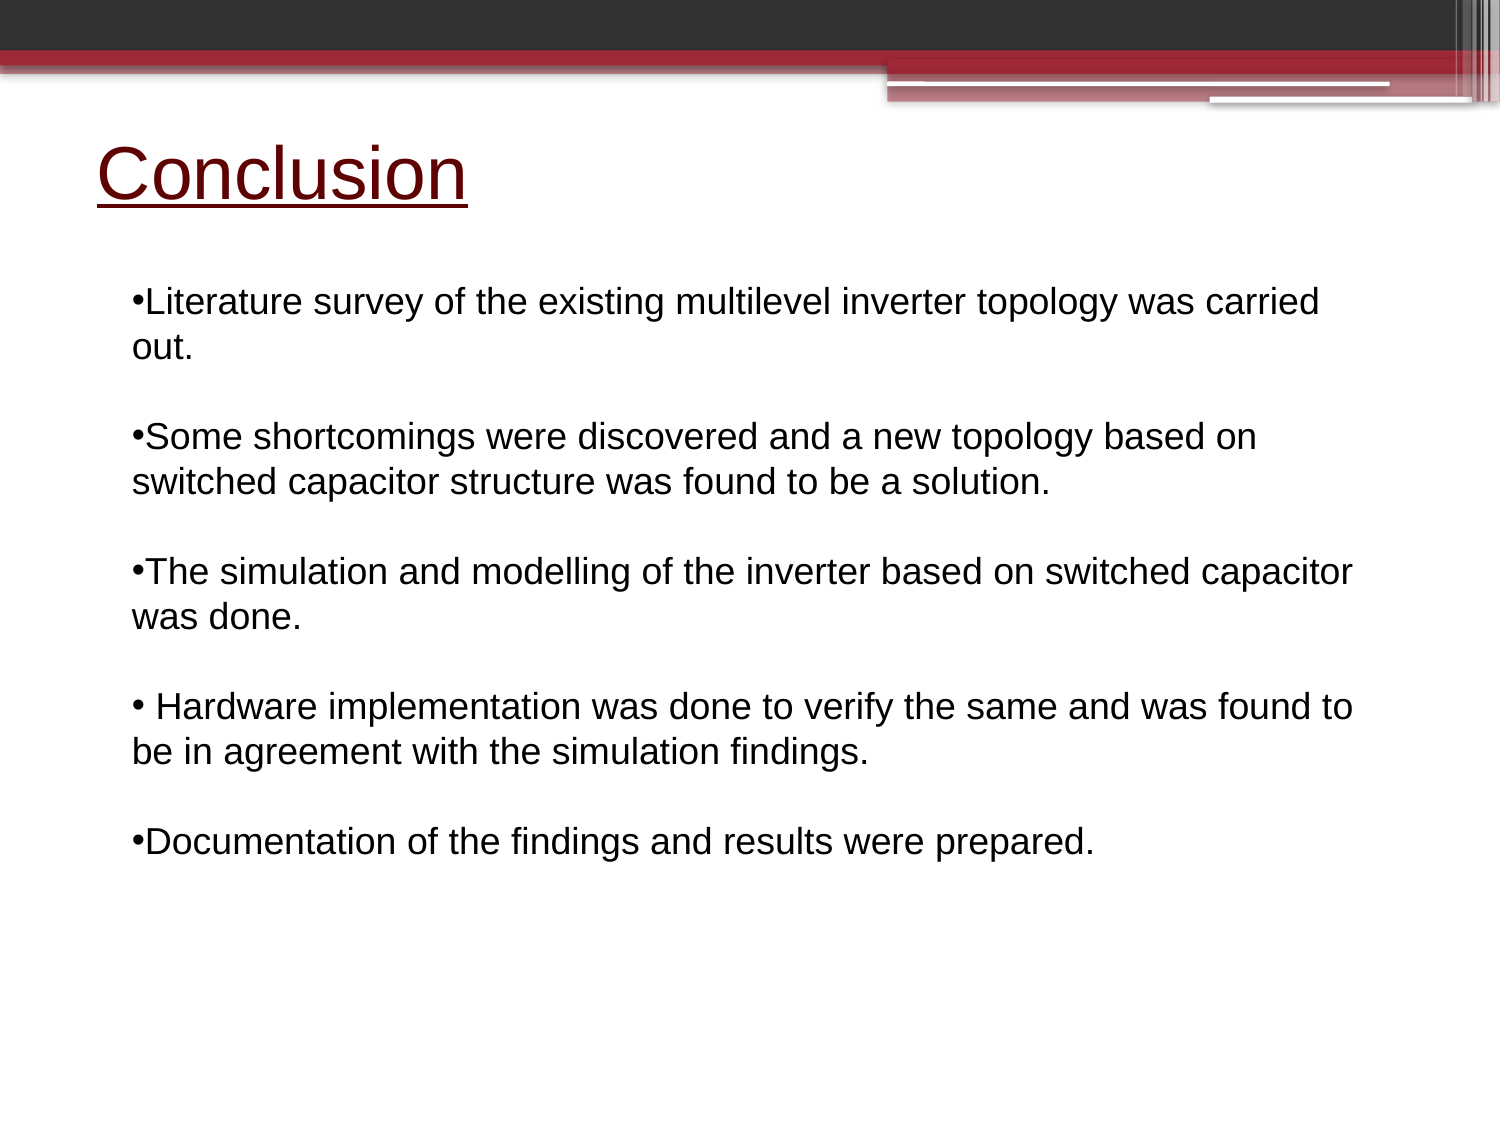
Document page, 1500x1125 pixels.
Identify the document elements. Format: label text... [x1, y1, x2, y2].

text_box Literature survey of the existing multilevel inverter topology was carried out. Some shortcomings were discovered and a new topology based on switched capacitor structure was found to be a solution. The simulation and modelling of the inverter based on switched capacitor was done. Hardware implementation was done to verify the same and was found to be in agreement with the simulation findings. Documentation of the findings and results were prepared. [117, 269, 1407, 870]
title Conclusion [82, 82, 1432, 257]
